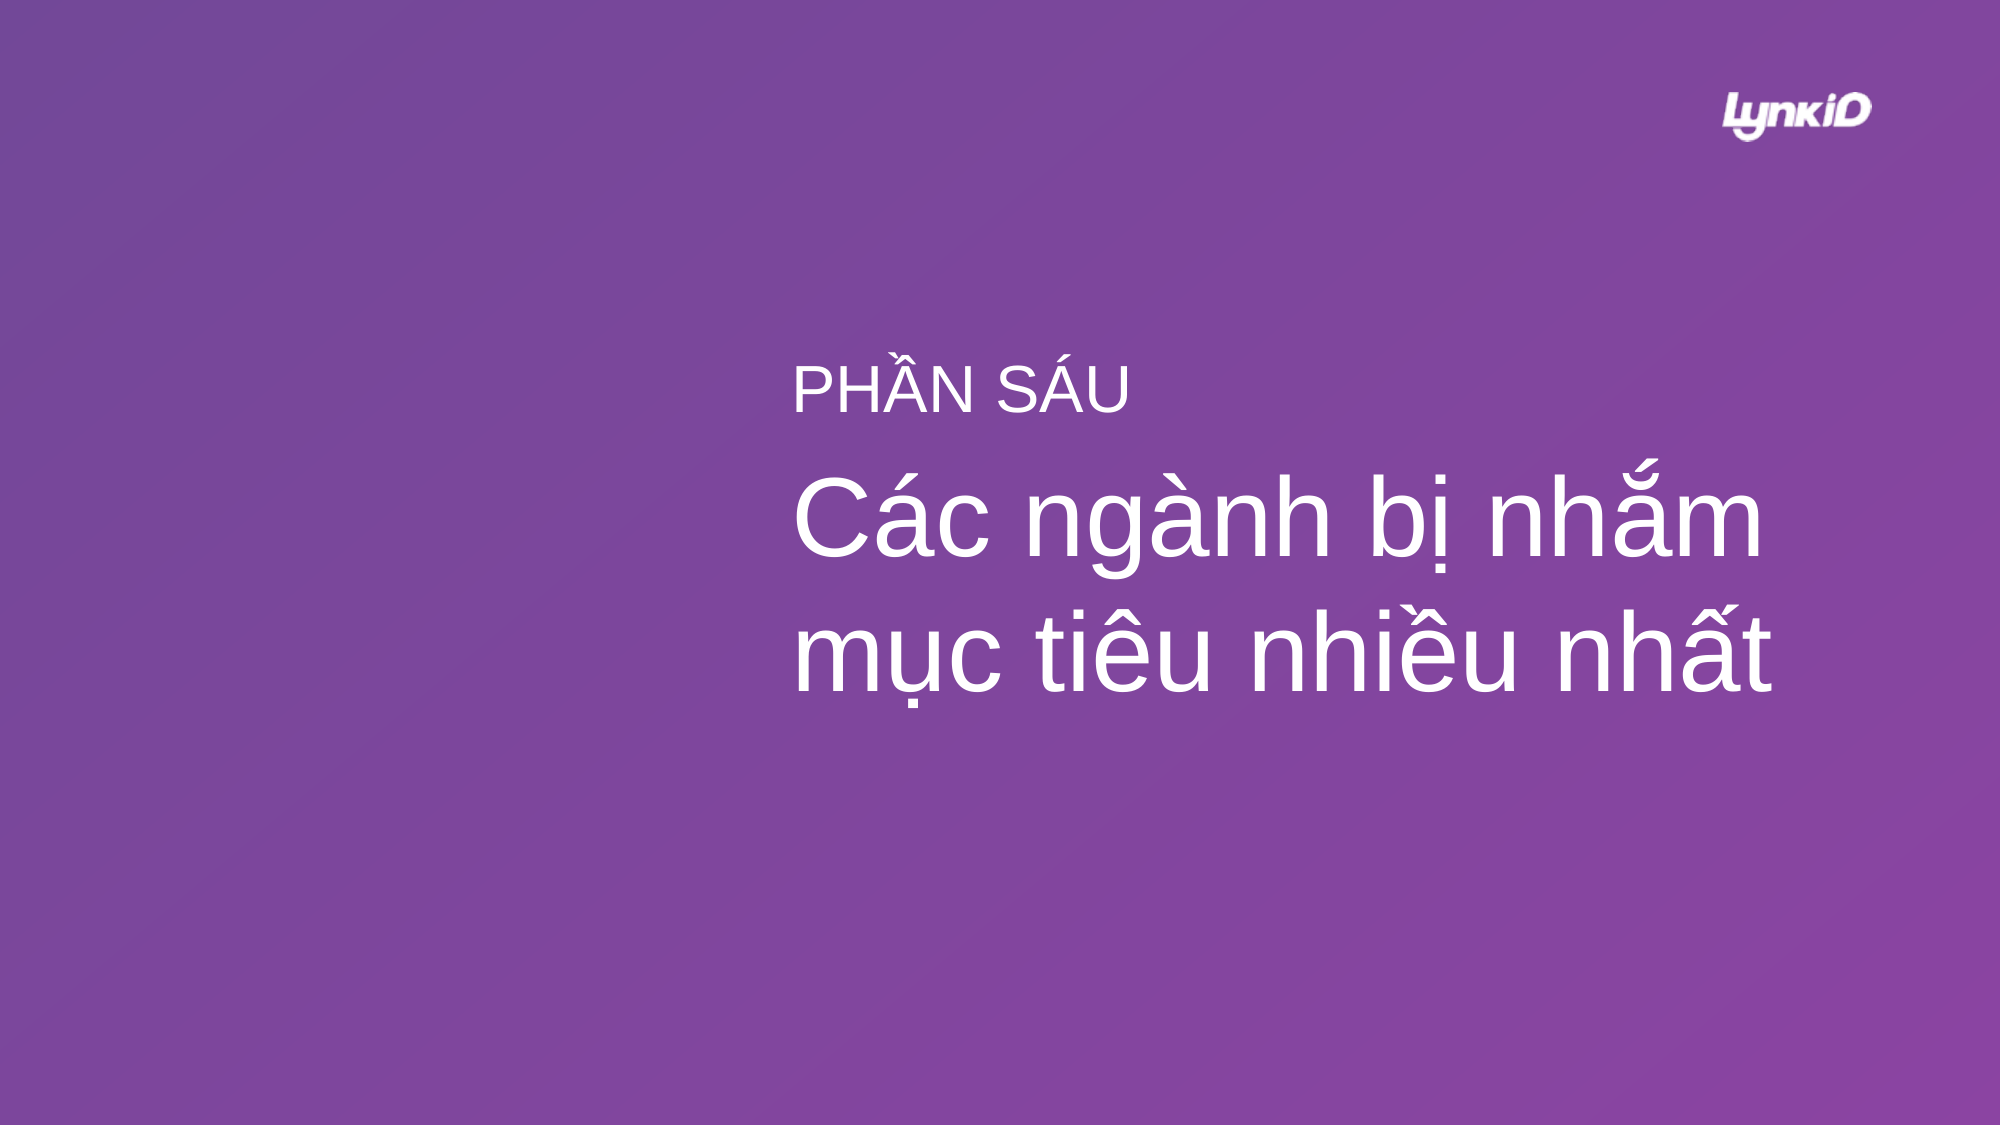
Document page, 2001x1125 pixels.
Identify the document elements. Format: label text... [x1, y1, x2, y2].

picture [1722, 92, 1872, 142]
list PHẦN SÁU [791, 323, 1715, 426]
title Các ngành bị nhắm mục tiêu nhiều nhất [791, 443, 1863, 936]
